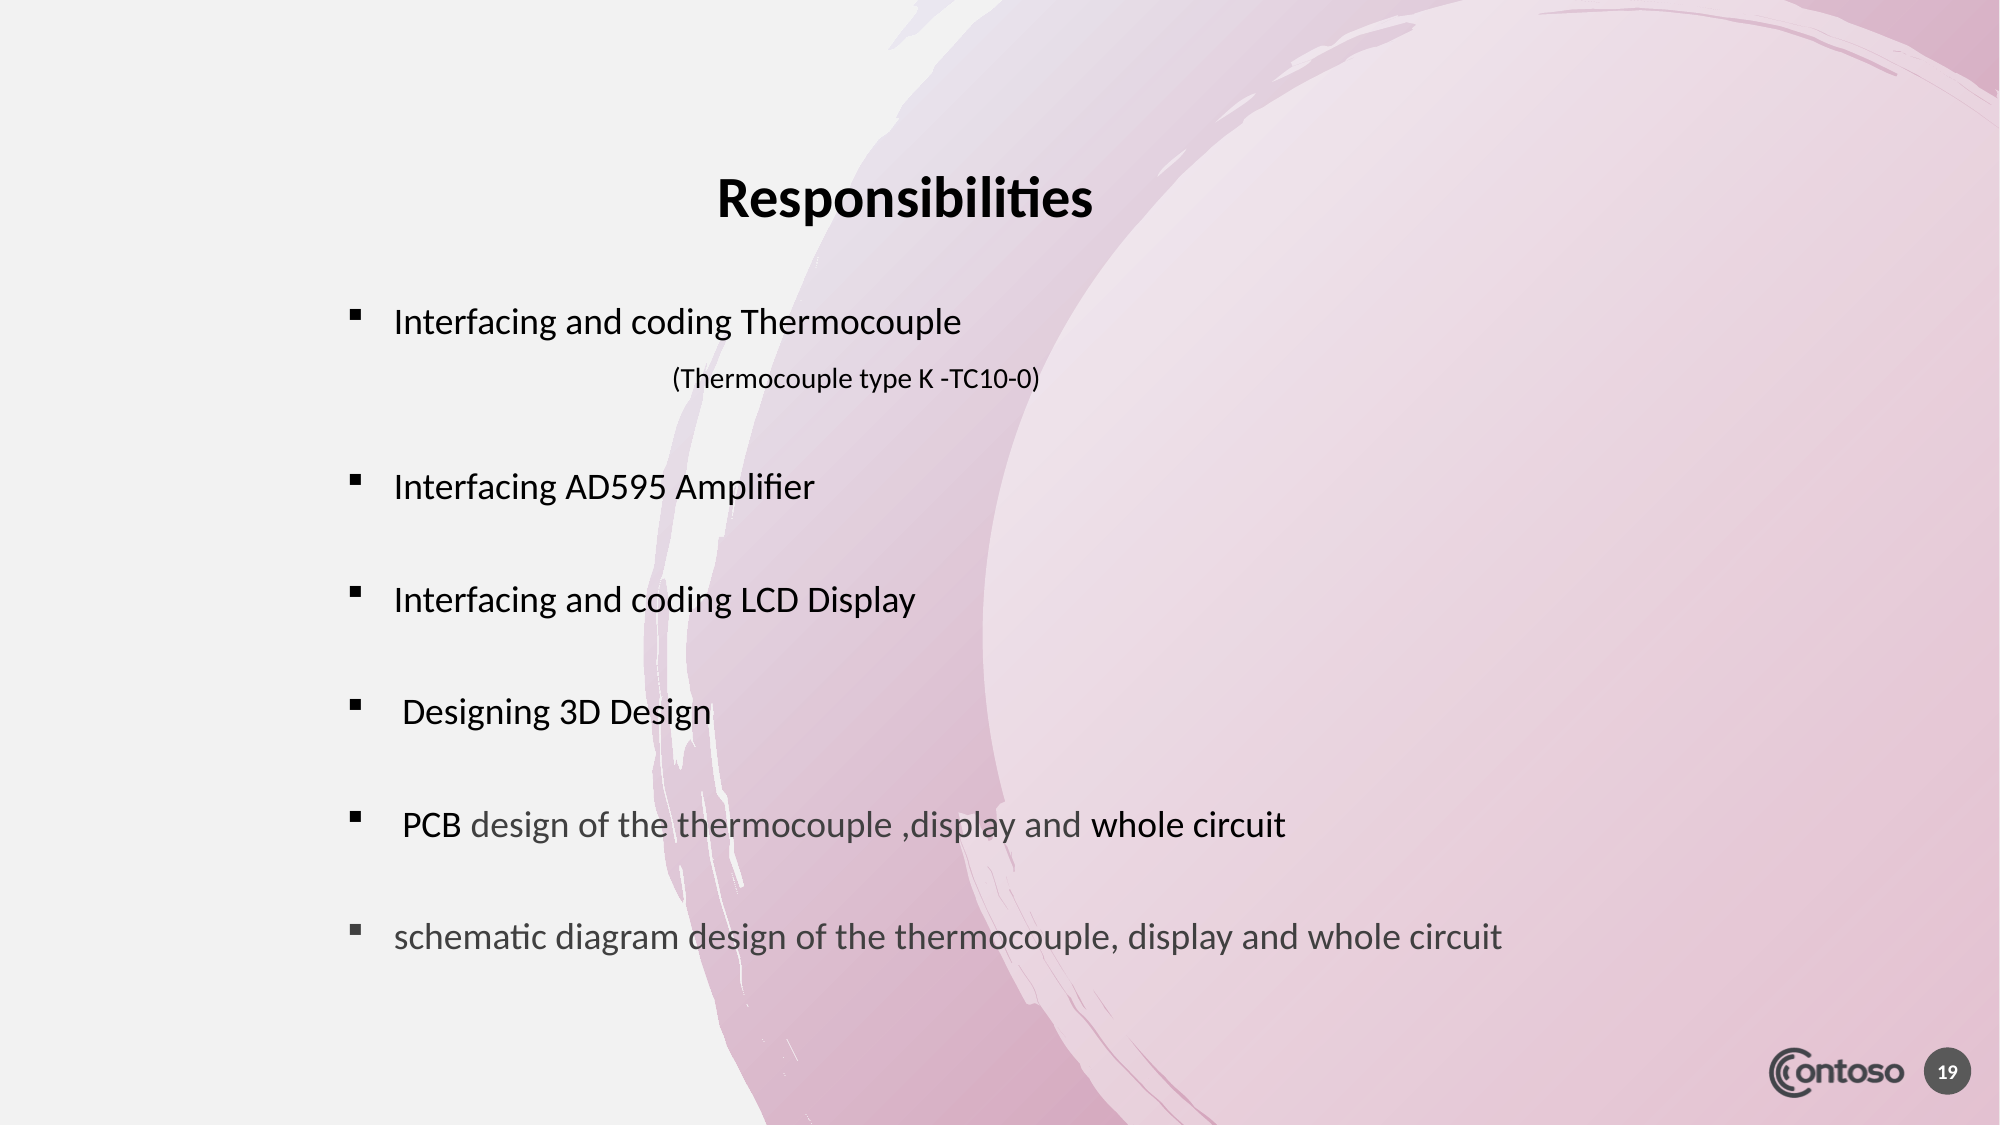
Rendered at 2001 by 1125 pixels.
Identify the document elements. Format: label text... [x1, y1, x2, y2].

slide_number 19 [1923, 1047, 1972, 1095]
text_box Responsibilities Interfacing and coding Thermocouple (Thermocouple type K -TC10-0) Interfacing AD595 Amplifier Interfacing and coding LCD Display Designing 3D Design PCB design of the thermocouple ,display and whole circuit schematic diagram design of the thermocouple, display and whole circuit [332, 152, 1561, 1122]
